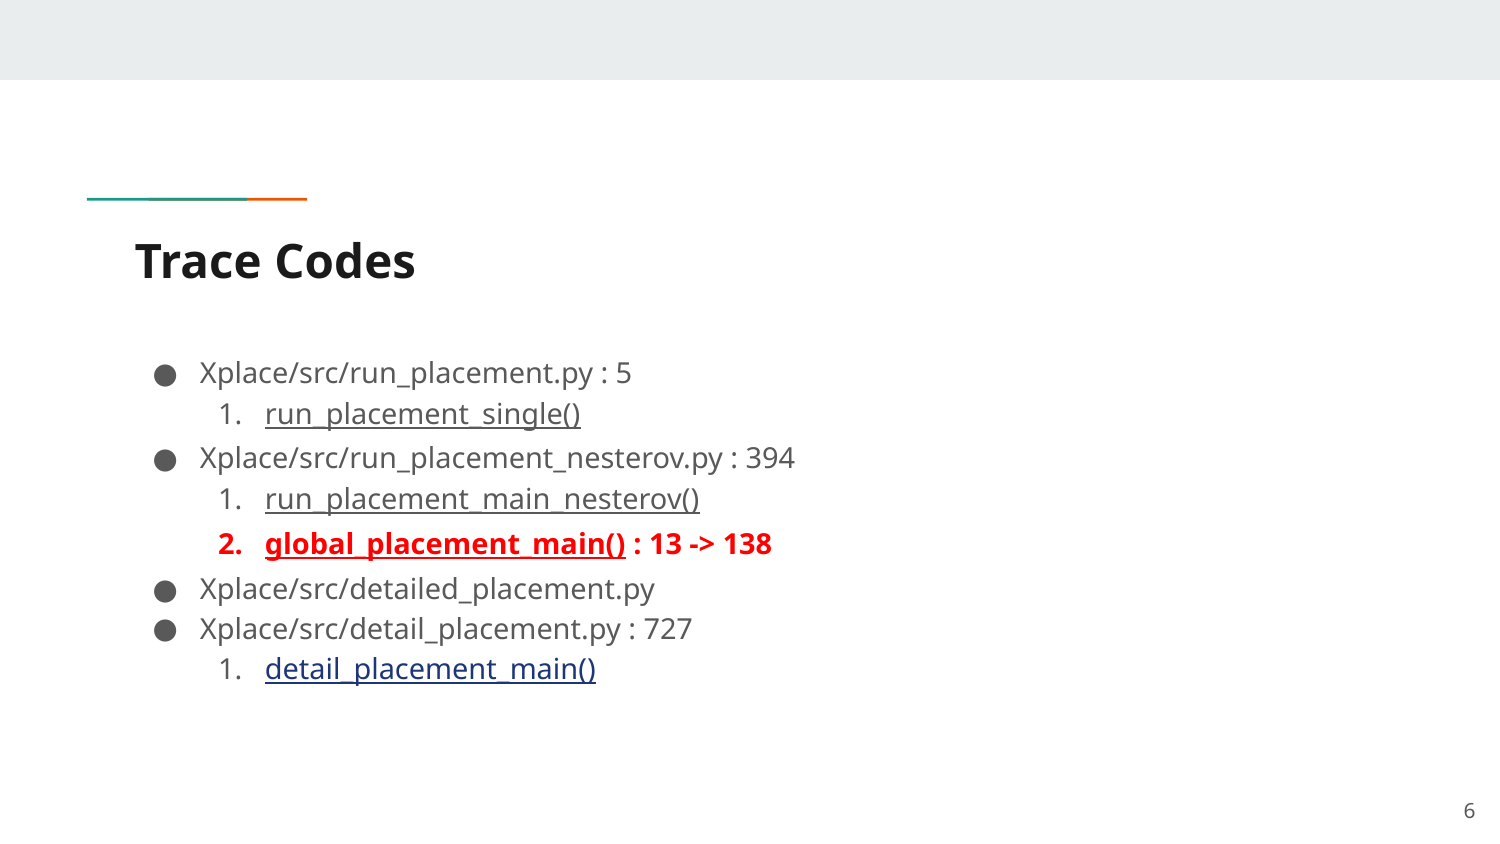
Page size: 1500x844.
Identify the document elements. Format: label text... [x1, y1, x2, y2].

title Trace Codes [119, 216, 1381, 305]
list Xplace/src/run_placement.py : 5 run_placement_single() Xplace/src/run_placement_nesterov.py : 394 run_placement_main_nesterov() global_placement_main() : 13 -> 138 Xplace/src/detailed_placement.py Xplace/src/detail_placement.py : 727 detail_placement_main() [119, 334, 1381, 706]
slide_number ‹#› [1400, 779, 1491, 844]
